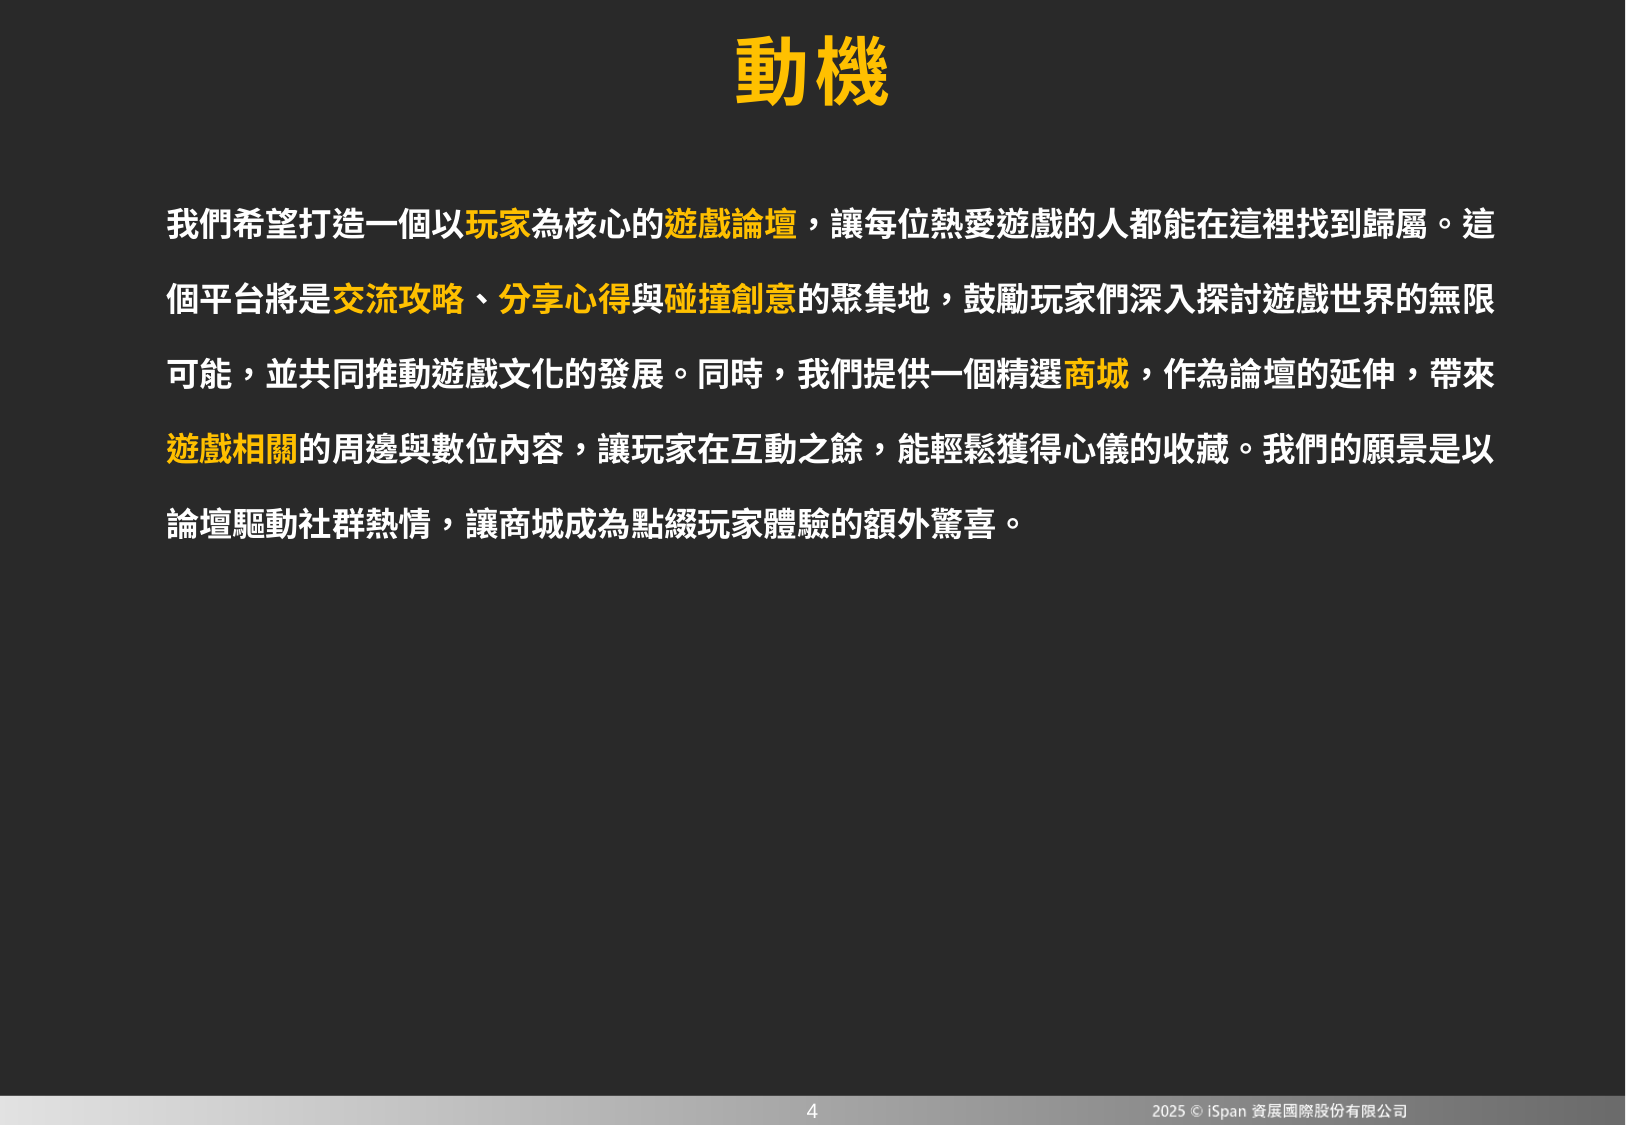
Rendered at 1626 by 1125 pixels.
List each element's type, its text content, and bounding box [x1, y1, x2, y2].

text_box 我們希望打造一個以玩家為核心的遊戲論壇，讓每位熱愛遊戲的人都能在這裡找到歸屬。這個平台將是交流攻略、分享心得與碰撞創意的聚集地，鼓勵玩家們深入探討遊戲世界的無限可能，並共同推動遊戲文化的發展。同時，我們提供一個精選商城，作為論壇的延伸，帶來遊戲相關的周邊與數位內容，讓玩家在互動之餘，能輕鬆獲得心儀的收藏。我們的願景是以論壇驅動社群熱情，讓商城成為點綴玩家體驗的額外驚喜。 [151, 160, 1522, 1047]
title 動機 [103, 13, 1522, 126]
picture [0, 0, 1626, 1125]
